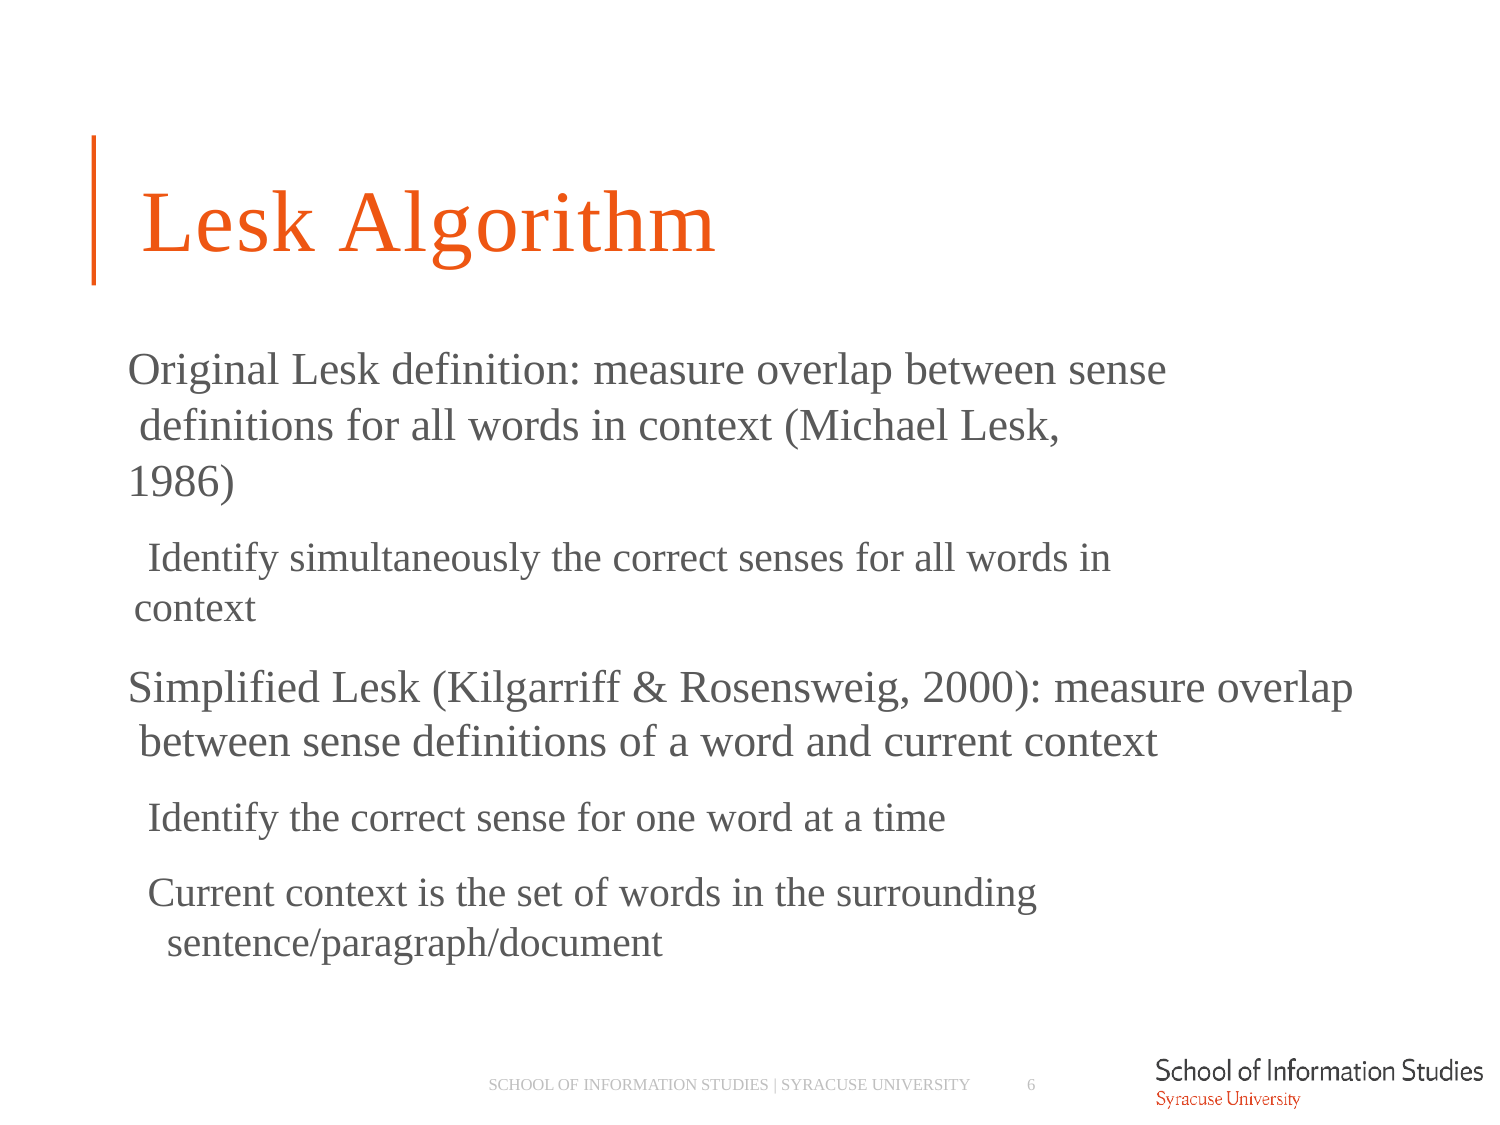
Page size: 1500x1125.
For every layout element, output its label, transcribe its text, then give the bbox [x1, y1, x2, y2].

text_box Original Lesk definition: measure overlap between sense definitions for all words in context (Michael Lesk, 1986) ­ Identify simultaneously the correct senses for all words in context Simplified Lesk (Kilgarriff & Rosensweig, 2000): measure overlap between sense definitions of a word and current context ­ Identify the correct sense for one word at a time ­ Current context is the set of words in the surrounding sentence/paragraph/document [125, 336, 1362, 966]
title Lesk Algorithm [138, 162, 722, 336]
footer SCHOOL OF INFORMATION STUDIES | SYRACUSE UNIVERSITY [486, 1073, 979, 1125]
picture [1156, 1058, 1483, 1109]
slide_number 6 [1020, 1073, 1050, 1125]
